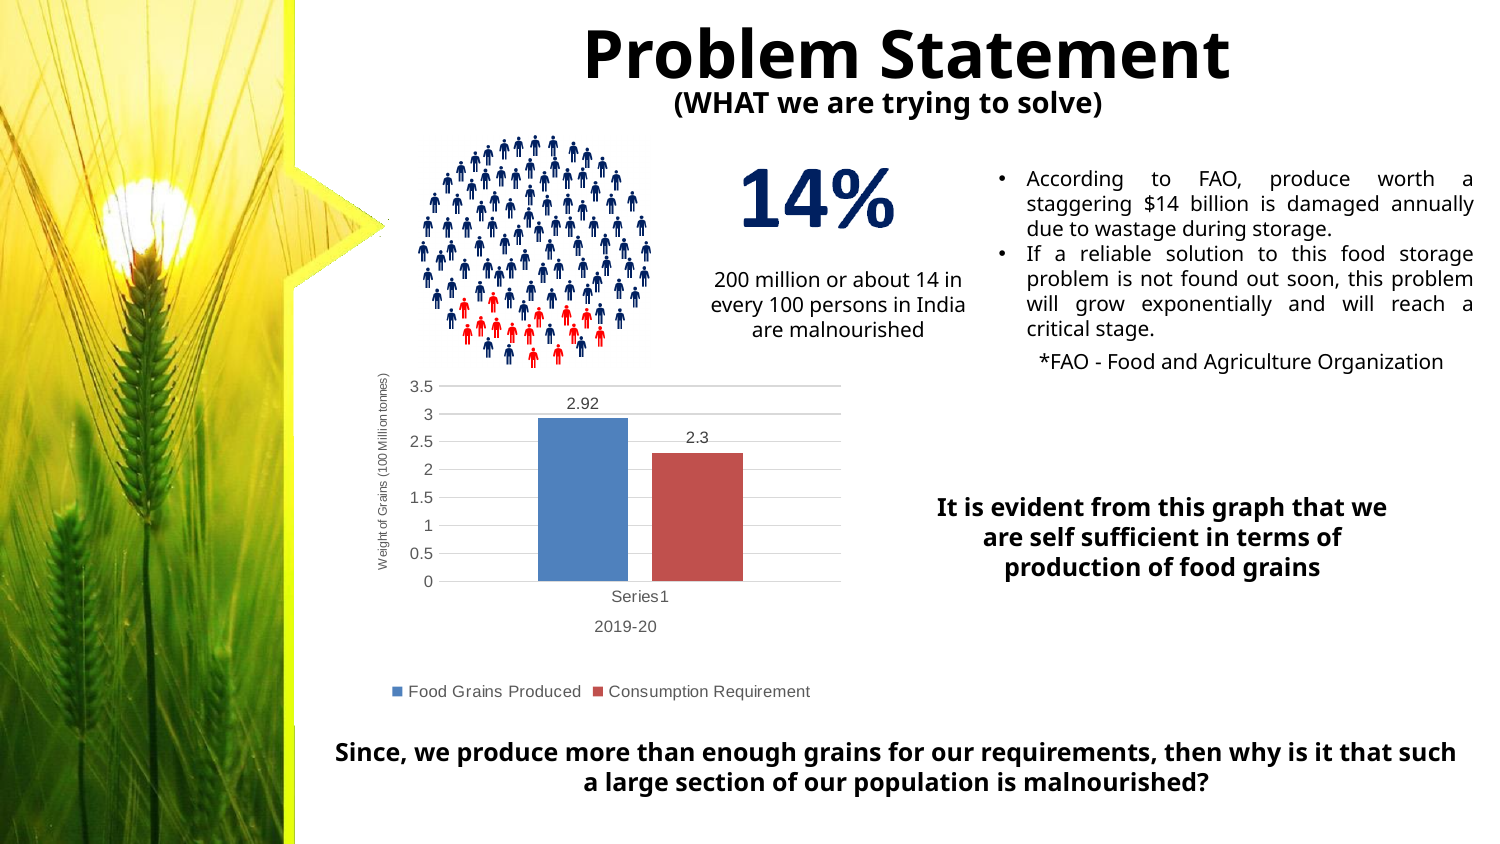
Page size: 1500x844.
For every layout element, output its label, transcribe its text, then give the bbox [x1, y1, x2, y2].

chart [351, 365, 852, 707]
text_box According to FAO, produce worth a staggering $14 billion is damaged annually due to wastage during storage. If a reliable solution to this food storage problem is not found out soon, this problem will grow exponentially and will reach a critical stage. [983, 150, 1489, 333]
text_box *FAO - Food and Agriculture Organization [964, 333, 1500, 384]
picture [0, 0, 1500, 844]
text_box Problem Statement [351, 0, 1464, 105]
text_box (WHAT we are trying to solve) [583, 77, 1194, 121]
text_box It is evident from this graph that we are self sufficient in terms of production of food grains [907, 484, 1419, 589]
text_box Since, we produce more than enough grains for our requirements, then why is it that such a large section of our population is malnourished? [313, 728, 1480, 804]
text_box 200 million or about 14 in every 100 persons in India are malnourished [682, 251, 983, 344]
